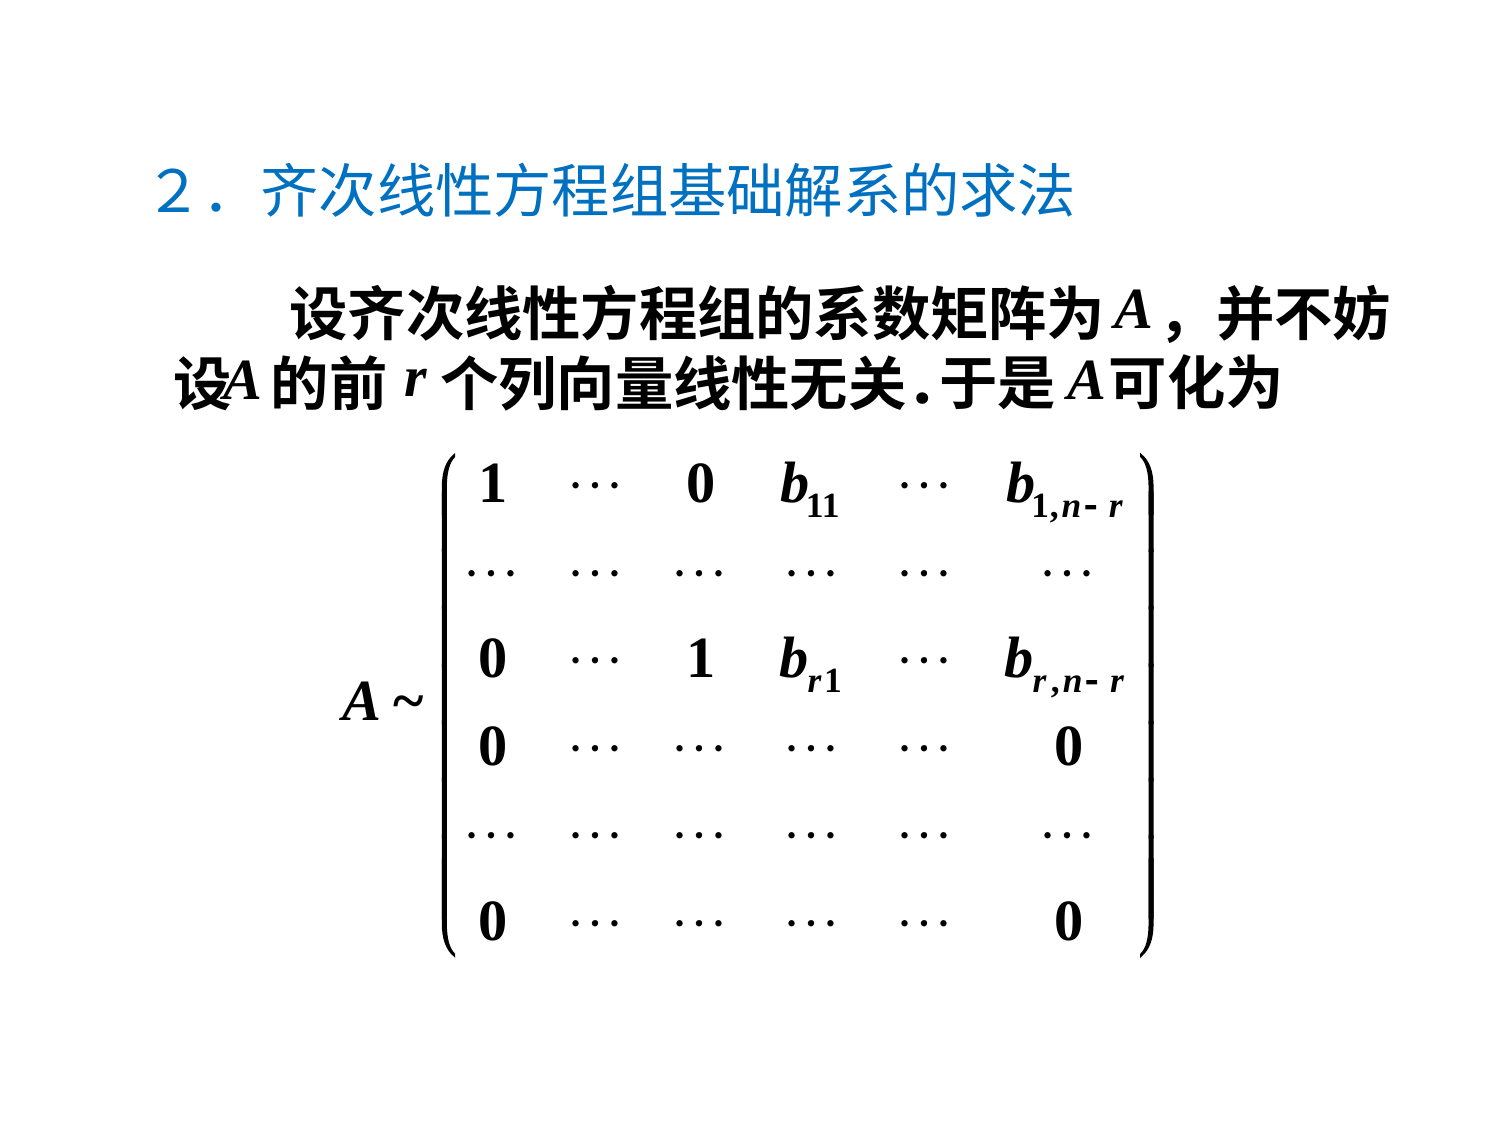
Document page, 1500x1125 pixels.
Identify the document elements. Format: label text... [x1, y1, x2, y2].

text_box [149, 269, 1415, 426]
text_box ２．齐次线性方程组基础解系的求法 [129, 146, 1092, 232]
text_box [334, 449, 1166, 961]
